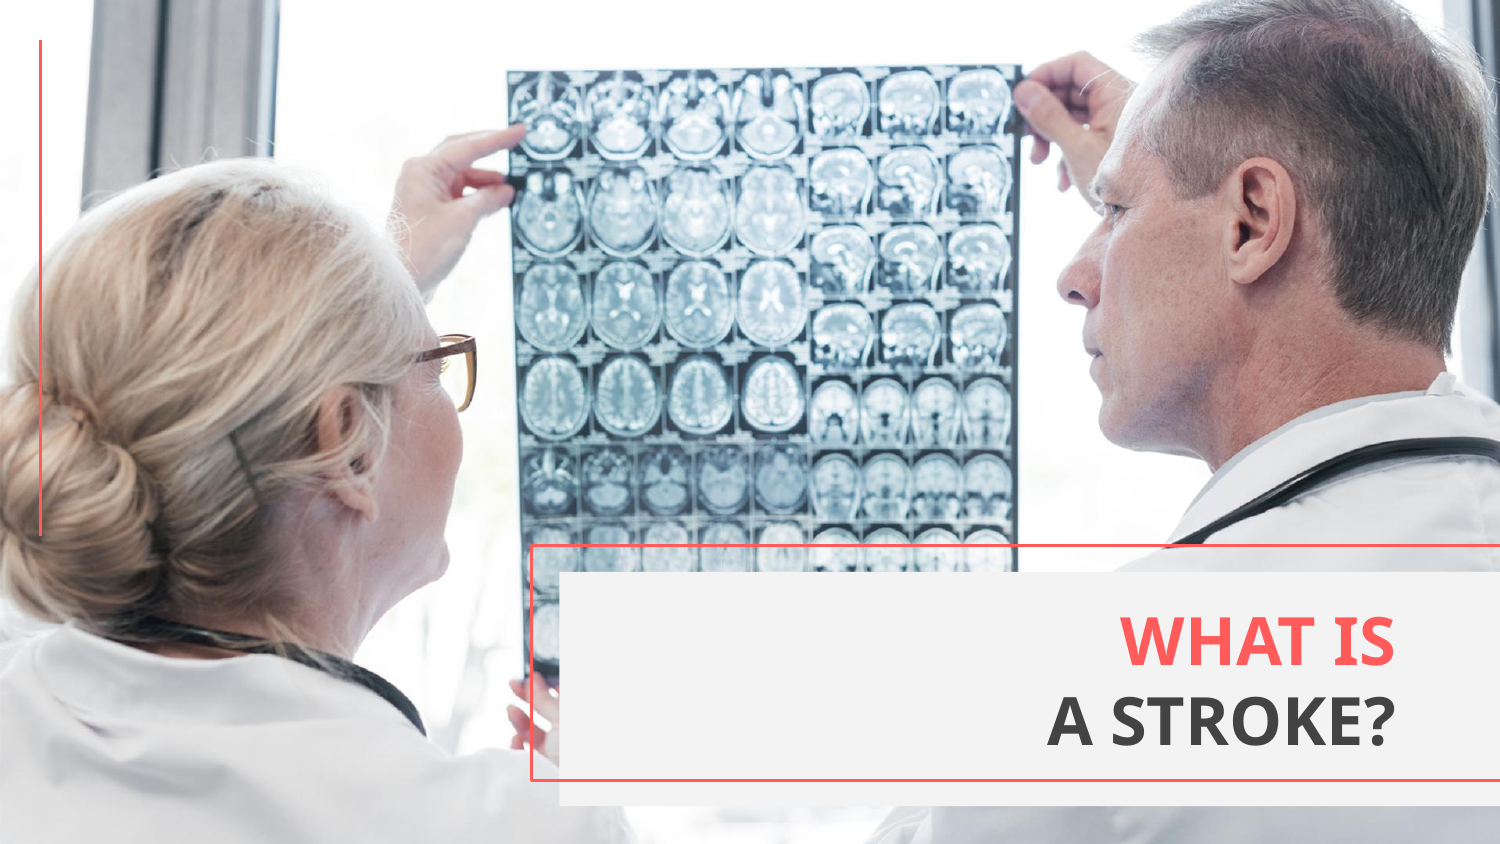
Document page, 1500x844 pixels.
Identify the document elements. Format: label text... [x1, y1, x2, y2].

picture [533, 547, 1500, 779]
picture [0, 0, 1500, 844]
title WHAT IS A STROKE? [612, 583, 1412, 767]
